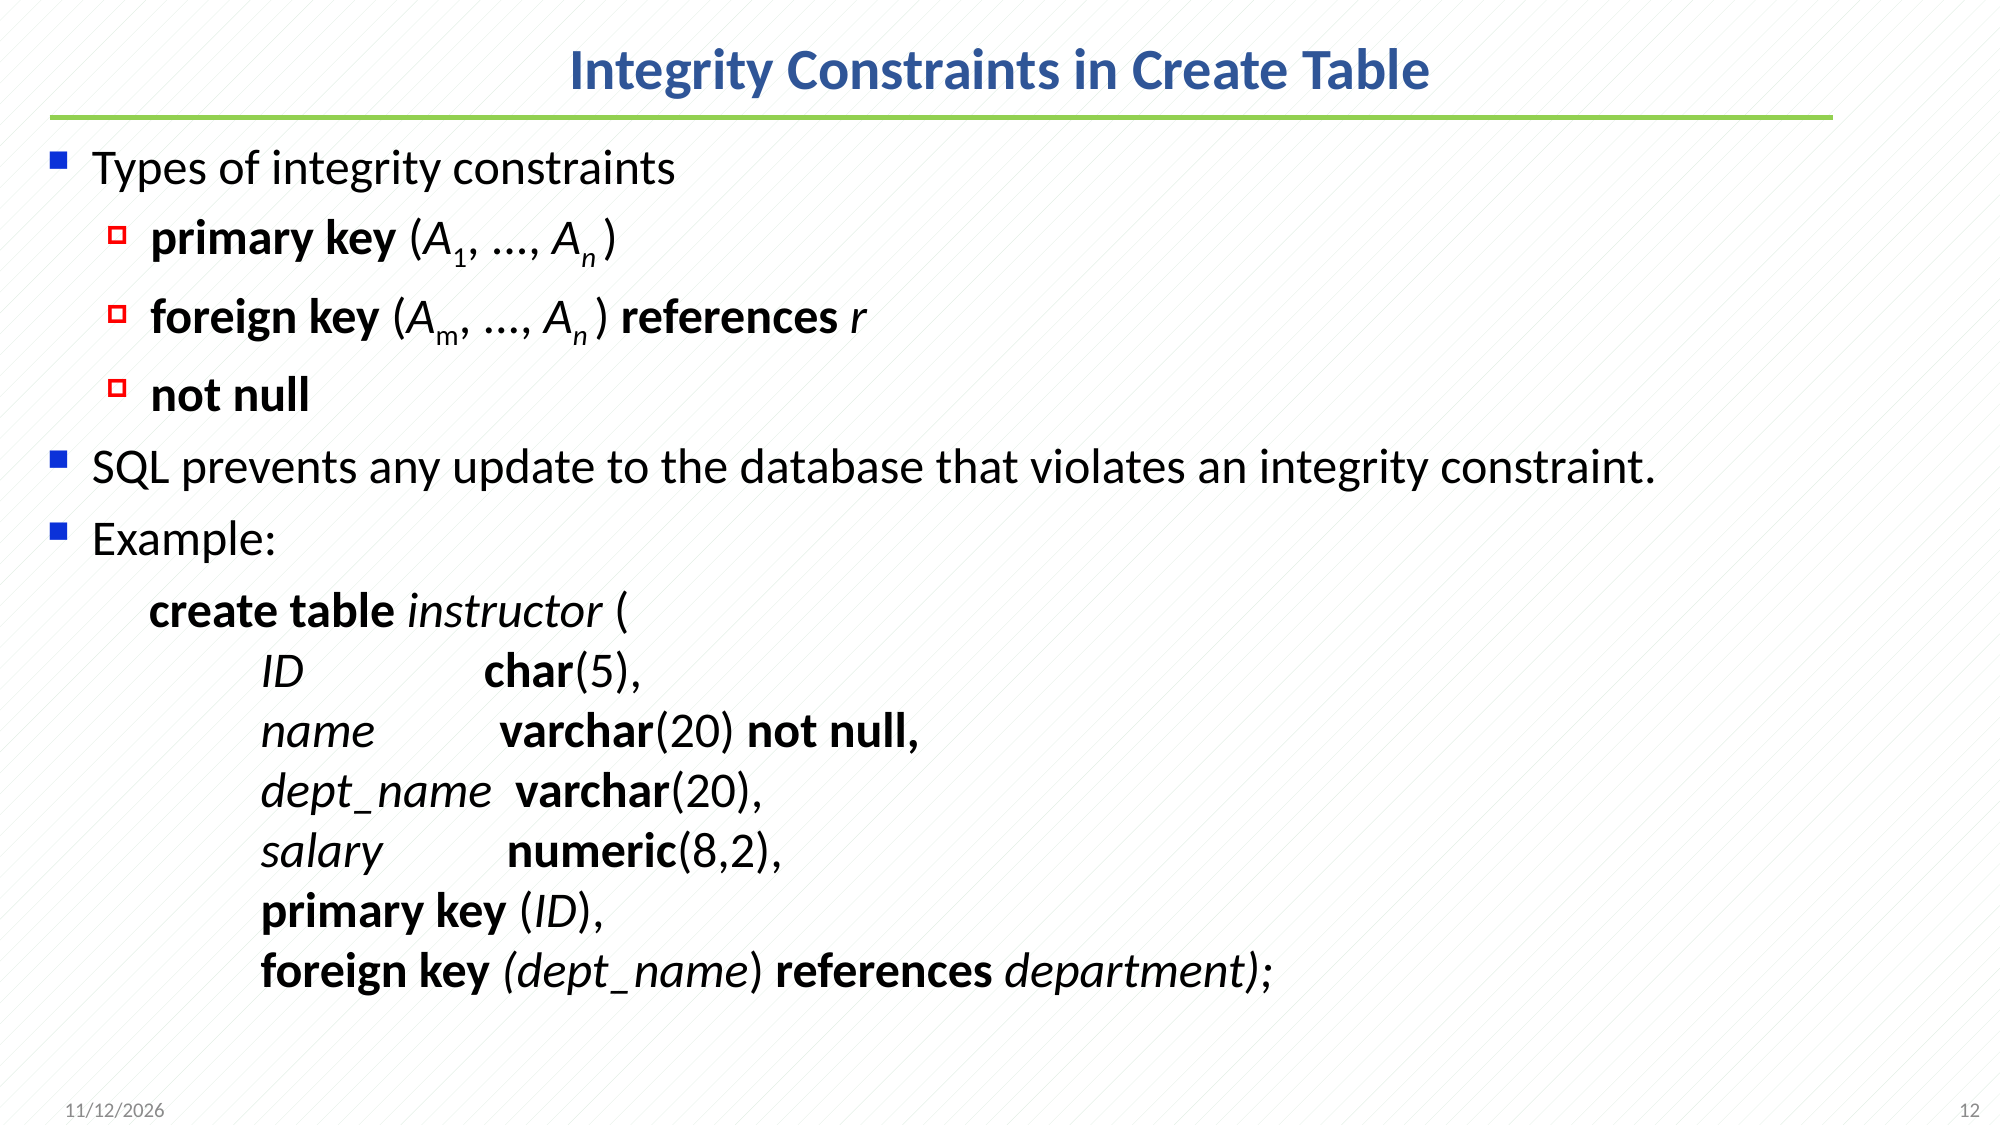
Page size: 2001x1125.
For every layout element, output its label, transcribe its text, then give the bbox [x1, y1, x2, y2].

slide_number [49, 1079, 500, 1125]
slide_number 12 [1545, 1079, 1996, 1125]
title Integrity Constraints in Create Table [50, 13, 1949, 126]
list Types of integrity constraints primary key (A1, ..., An ) foreign key (Am, ..., An ) references r not null SQL prevents any update to the database that violates an integrity constraint. Example: create table instructor ( ID char(5), name varchar(20) not null, dept_name varchar(20), salary numeric(8,2), primary key (ID), foreign key (dept_name) references department); [32, 126, 1974, 1081]
